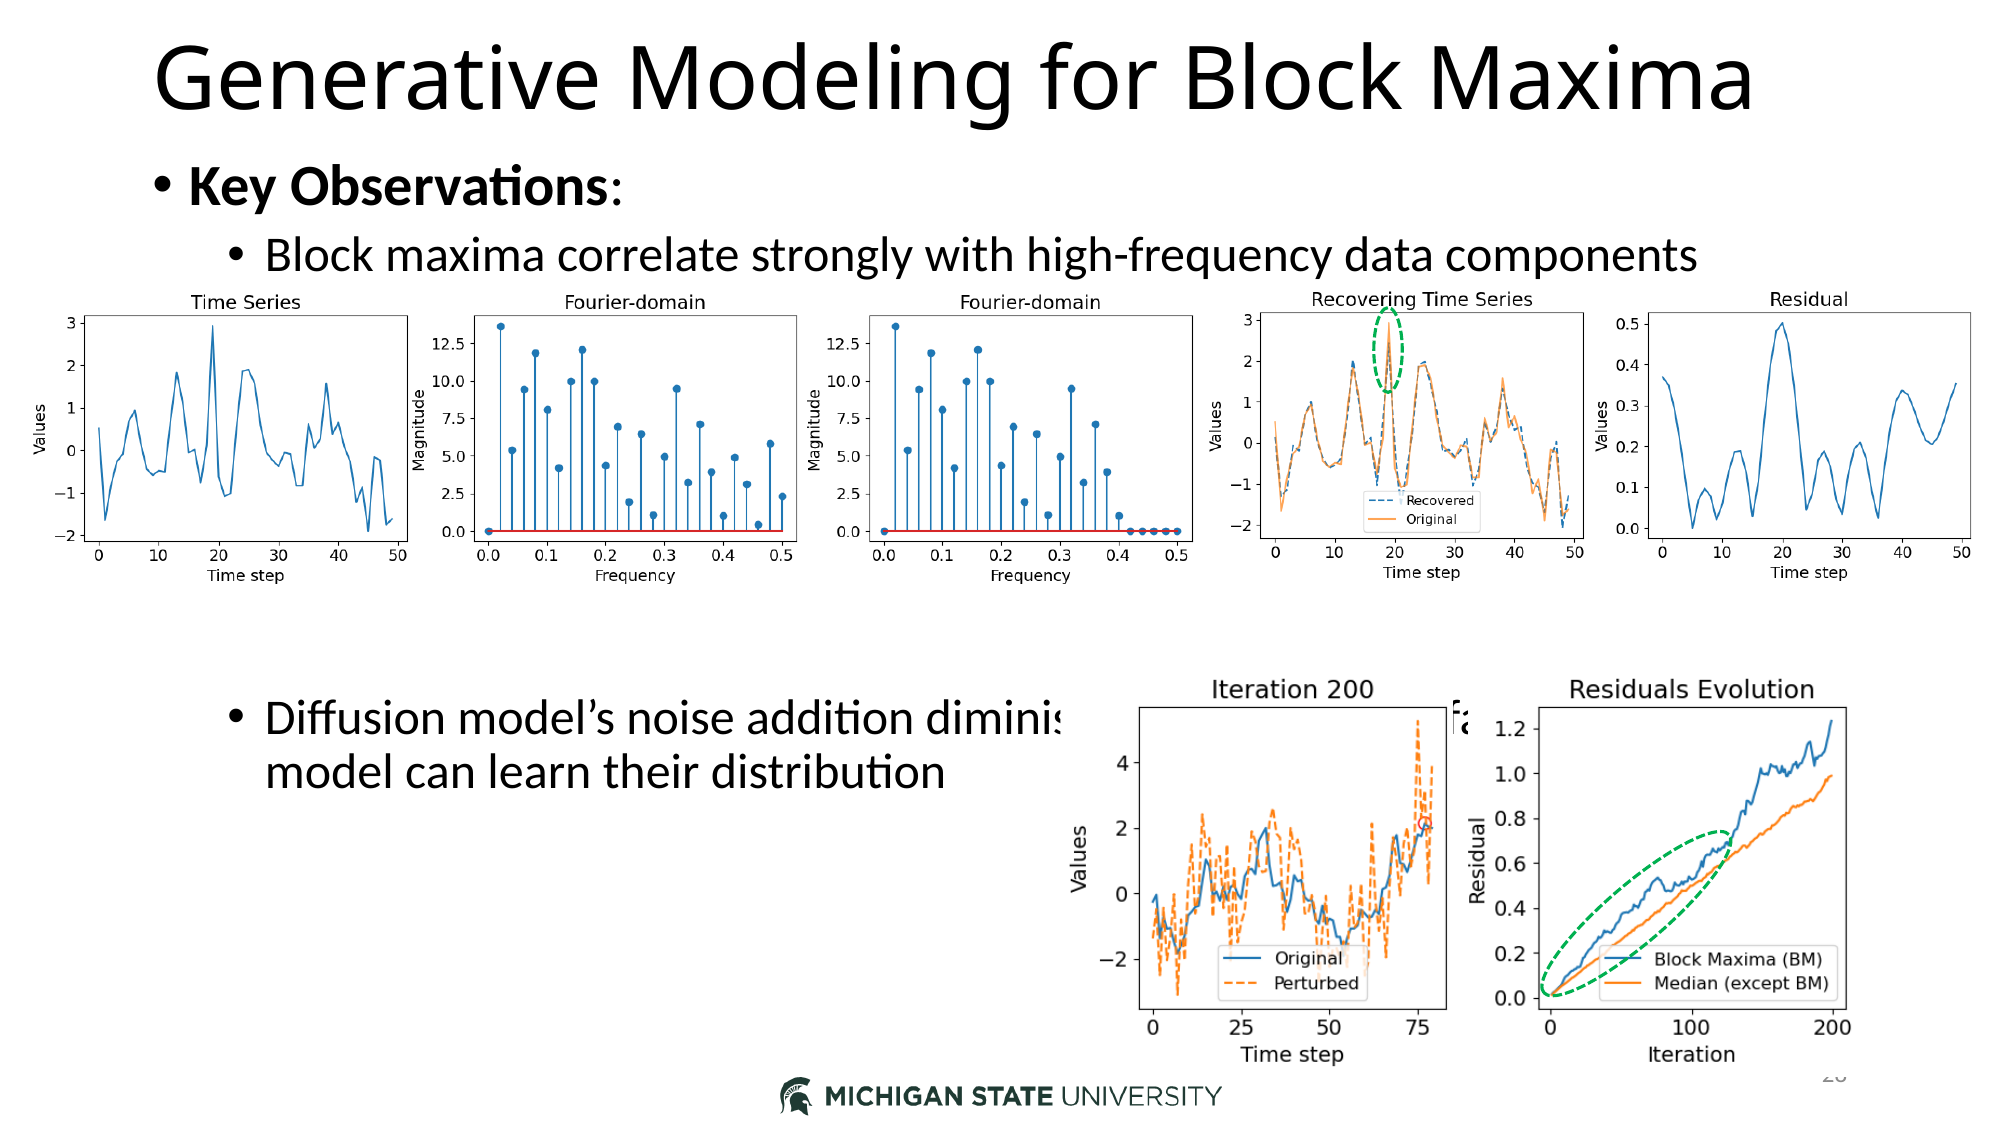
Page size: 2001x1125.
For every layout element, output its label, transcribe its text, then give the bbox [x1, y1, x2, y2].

picture [806, 283, 1979, 592]
title Generative Modeling for Block Maxima [137, 25, 1906, 136]
picture [25, 286, 805, 592]
list Key Observations: Block maxima correlate strongly with high-frequency data components Diffusion model’s noise addition diminishes block maxima faster before the model can learn their distribution [137, 148, 1929, 1014]
slide_number 28 [1412, 1042, 1863, 1103]
picture [774, 668, 1453, 1116]
picture [1468, 668, 1863, 1077]
